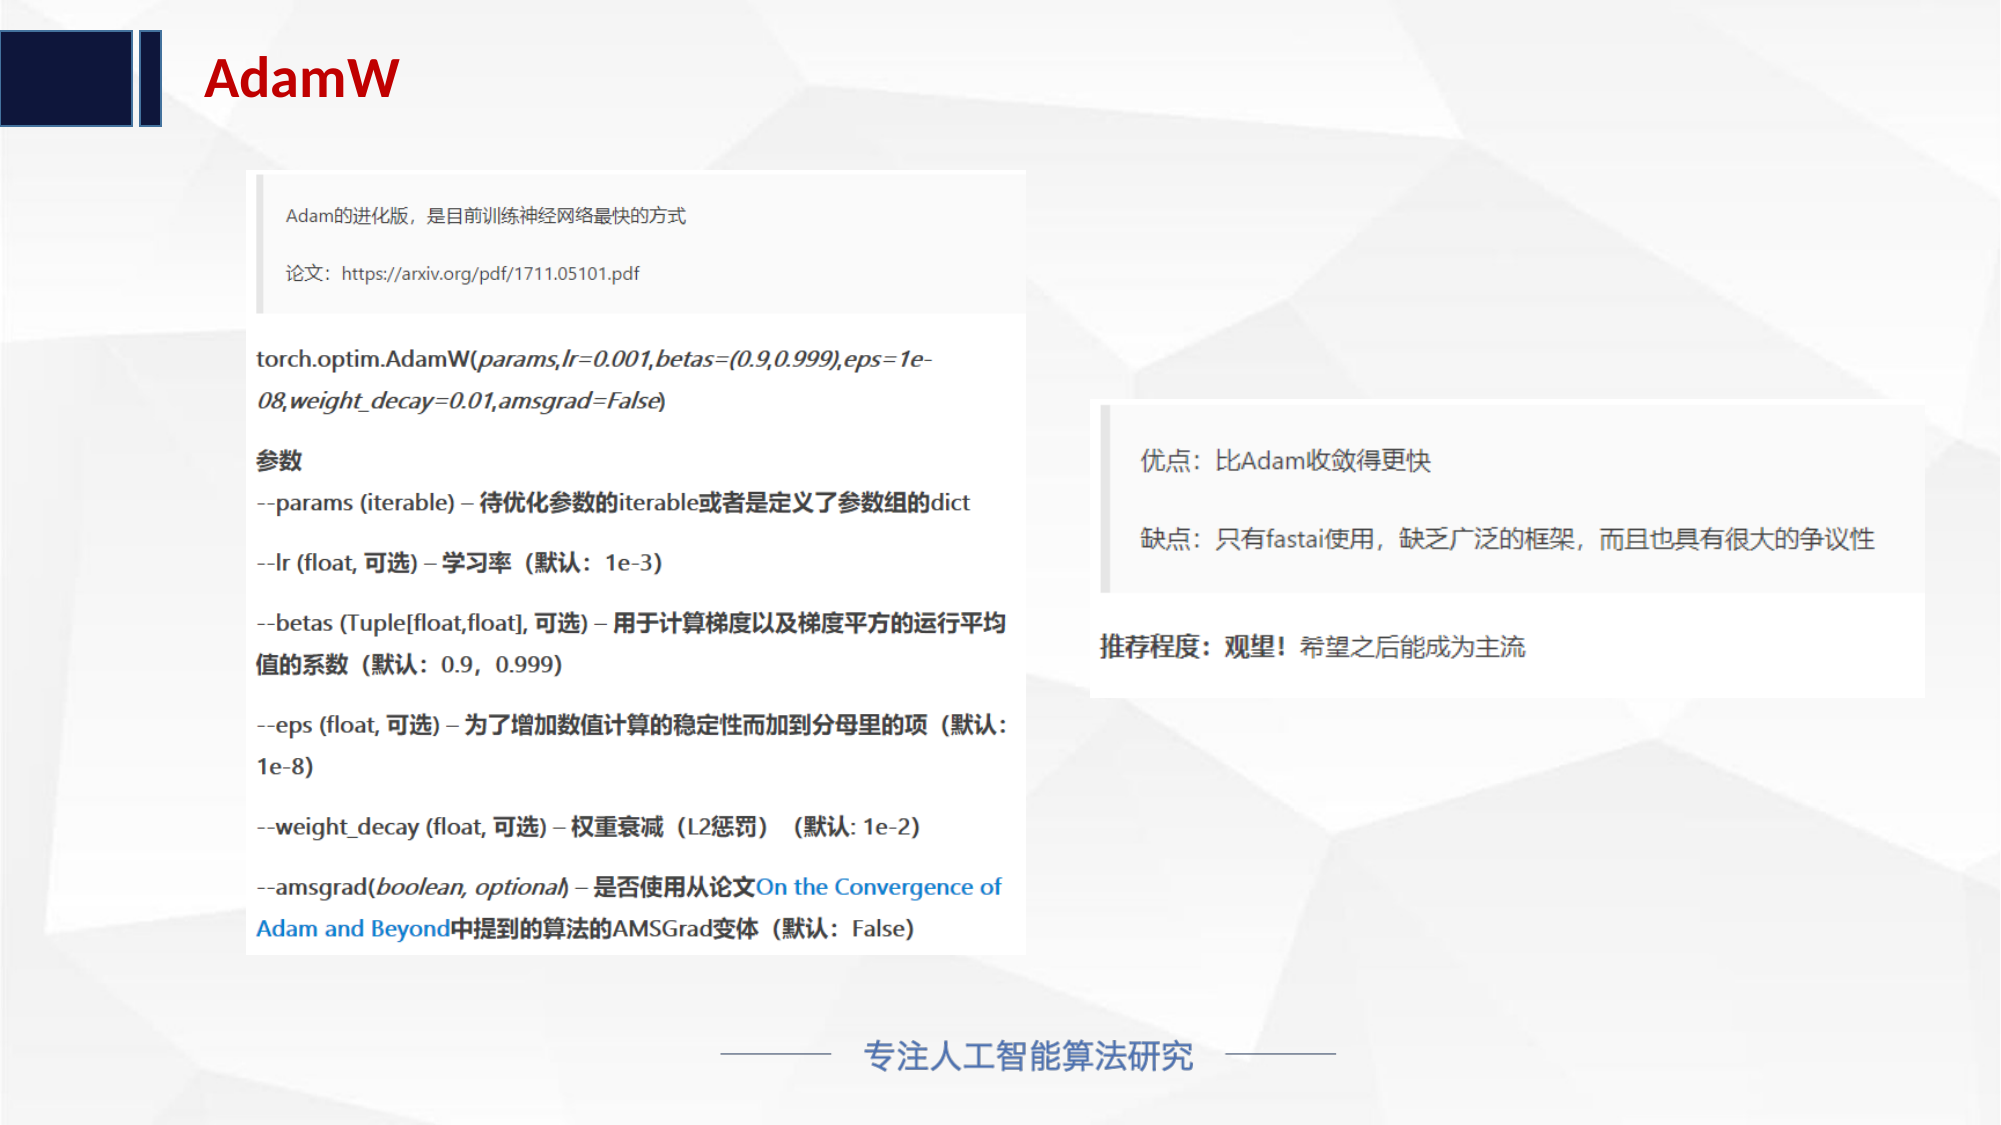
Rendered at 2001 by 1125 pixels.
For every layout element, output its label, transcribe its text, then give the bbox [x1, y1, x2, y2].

text_box AdamW [189, 32, 981, 117]
text_box [139, 30, 162, 127]
picture [0, 0, 2001, 1125]
text_box [0, 30, 133, 127]
